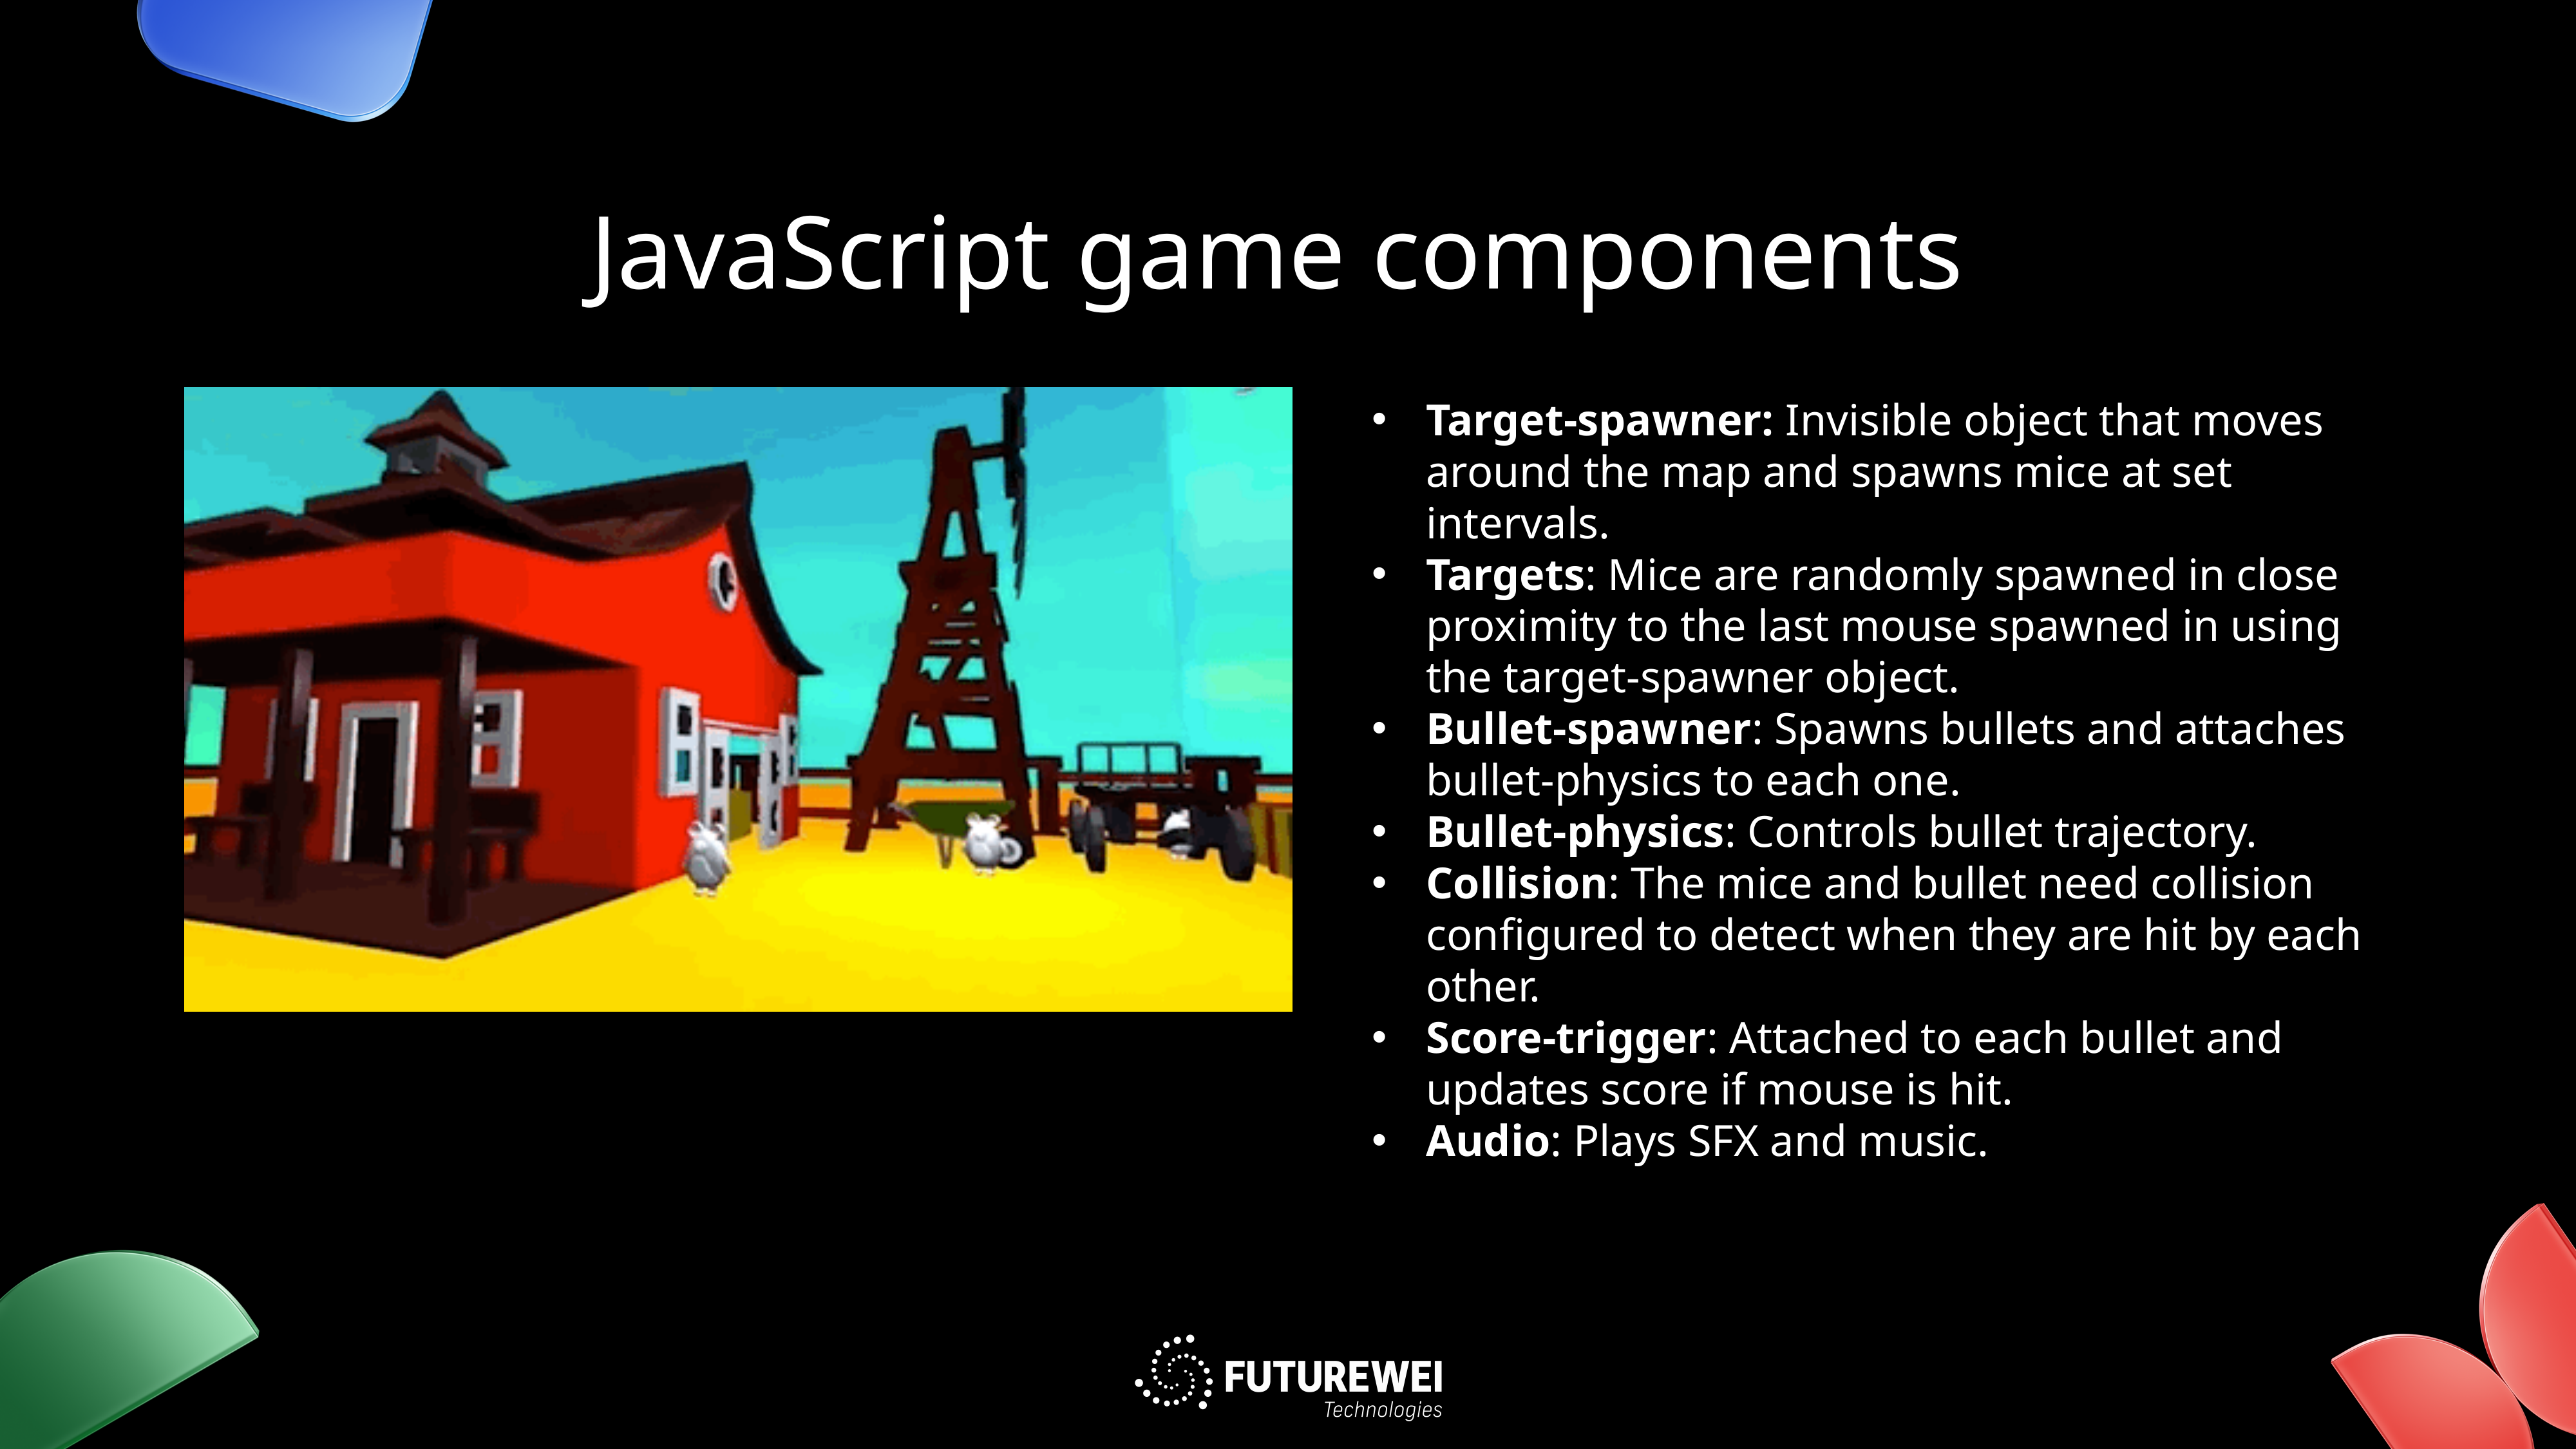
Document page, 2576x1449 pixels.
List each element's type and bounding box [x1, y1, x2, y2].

picture [1104, 1303, 1472, 1441]
text_box [0, 0, 2576, 1449]
picture [184, 387, 1293, 1012]
